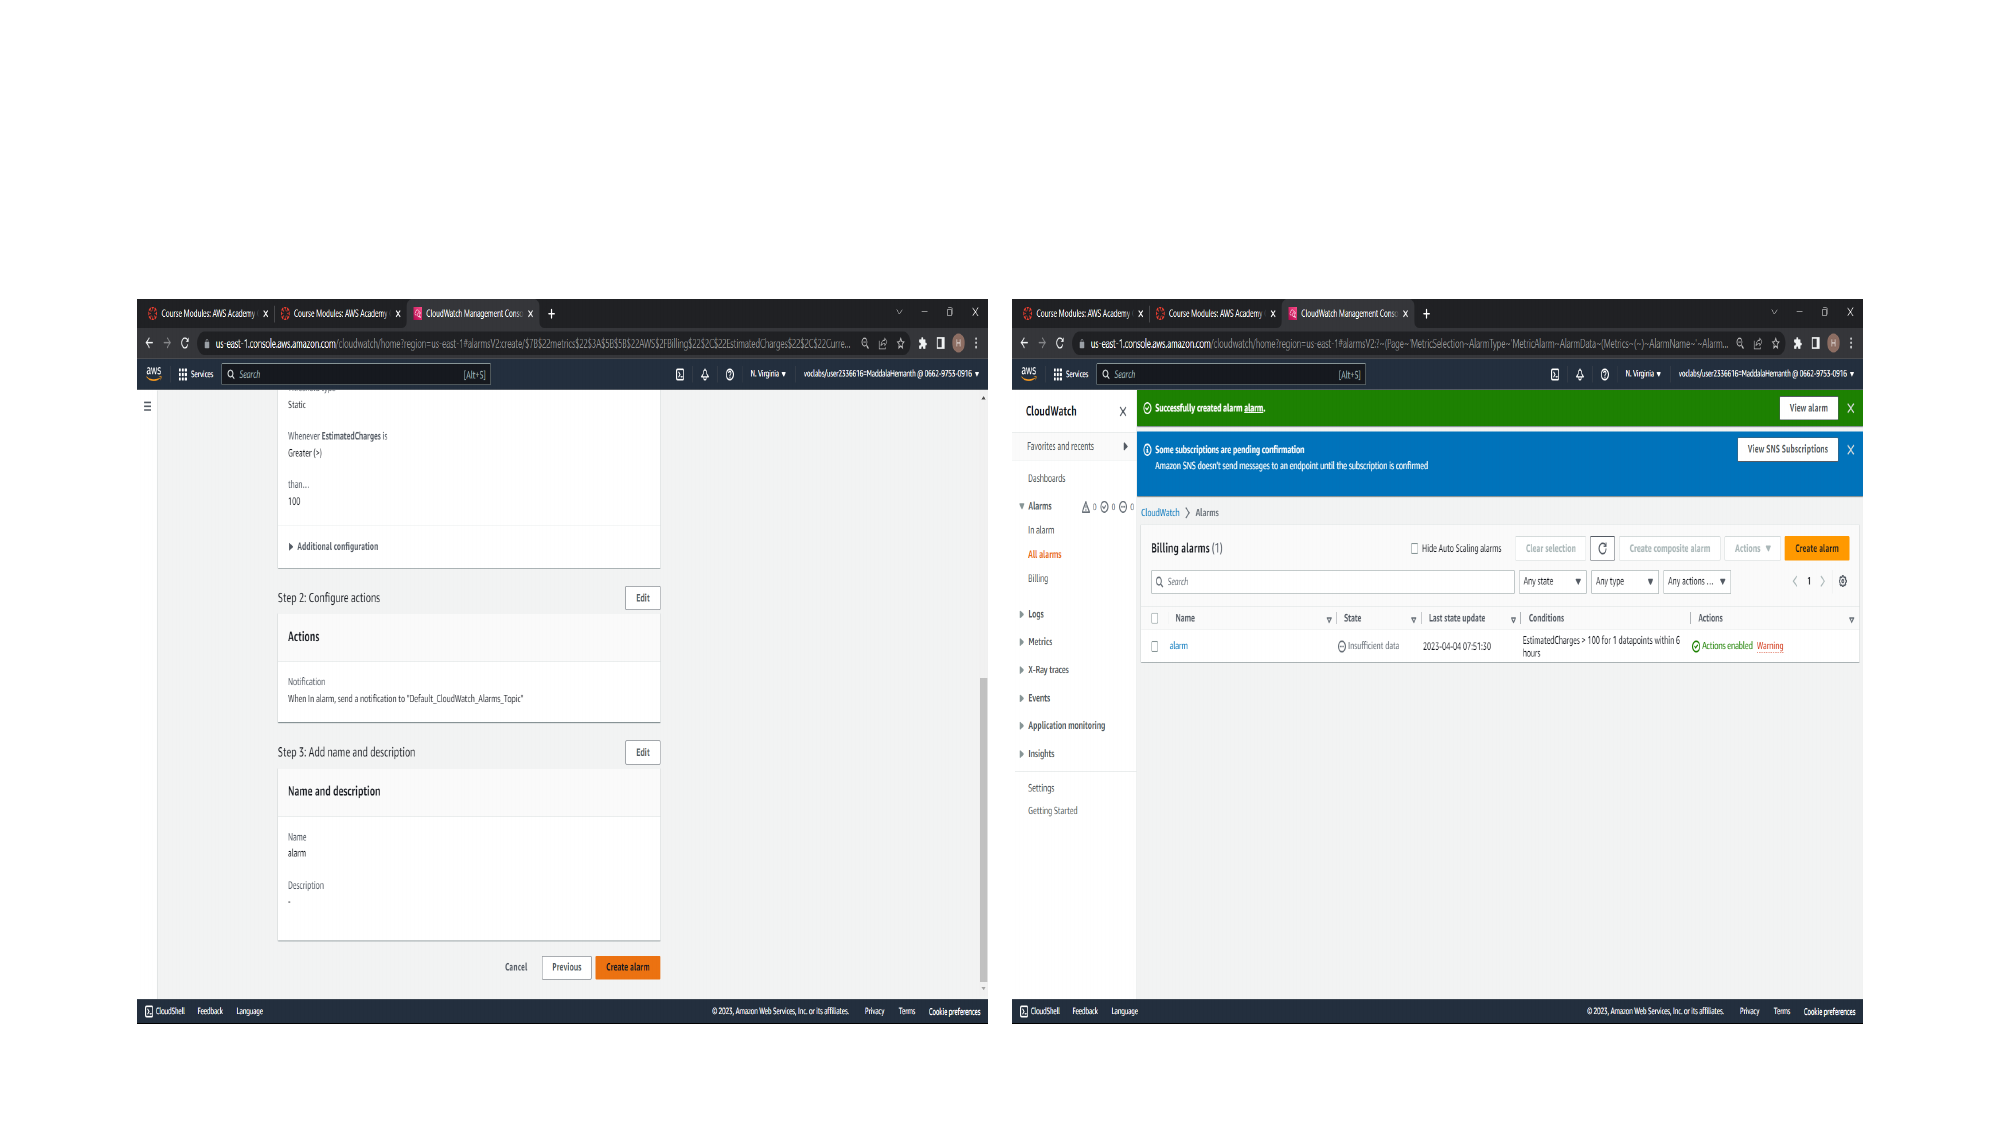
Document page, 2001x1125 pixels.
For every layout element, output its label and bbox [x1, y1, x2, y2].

list [137, 299, 988, 1024]
list [1012, 299, 1863, 1024]
